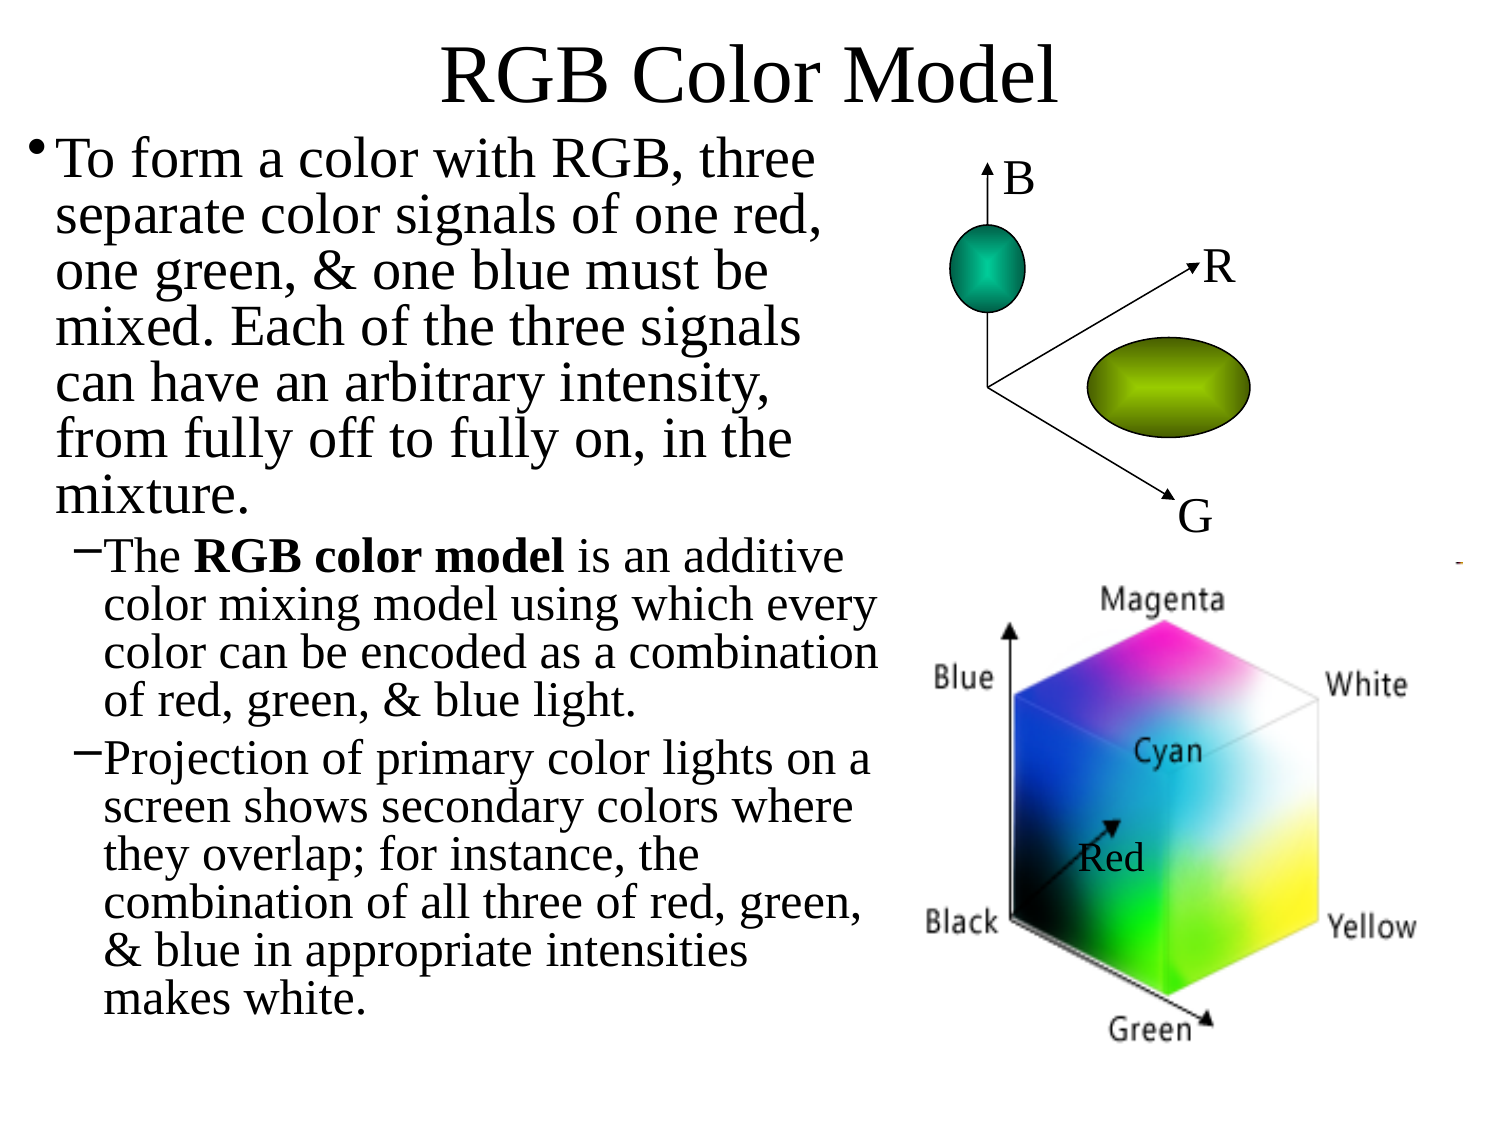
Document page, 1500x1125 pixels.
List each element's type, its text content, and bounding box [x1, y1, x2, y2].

text_box [50, 262, 1138, 588]
text_box [1087, 337, 1250, 438]
text_box [949, 224, 1025, 313]
title RGB Color Model [112, 12, 1388, 125]
list To form a color with RGB, three separate color signals of one red, one green, & one blue must be mixed. Each of the three signals can have an arbitrary intensity, from fully off to fully on, in the mixture. The RGB color model is an additive color mixing model using which every color can be encoded as a combination of red, green, & blue light. Projection of primary color lights on a screen shows secondary colors where they overlap; for instance, the combination of all three of red, green, & blue in appropriate intensities makes white. [12, 125, 900, 950]
text_box B [987, 137, 1051, 213]
text_box [981, 163, 987, 175]
text_box [24, 574, 1475, 1113]
text_box G [1162, 474, 1229, 550]
text_box R [1187, 224, 1251, 300]
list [899, 562, 1463, 1101]
